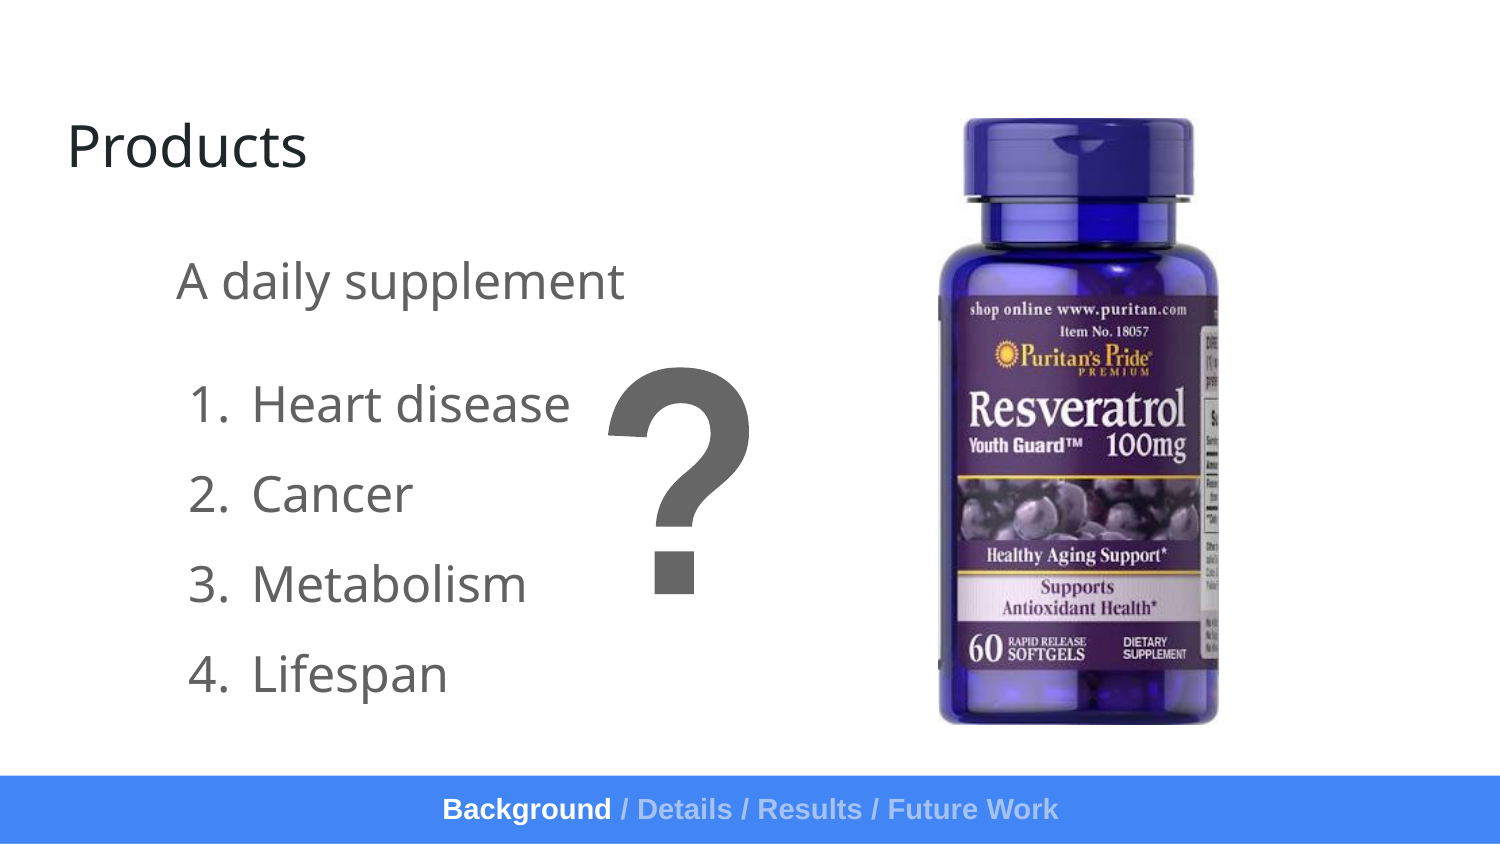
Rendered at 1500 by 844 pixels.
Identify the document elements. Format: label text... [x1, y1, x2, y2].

picture [937, 118, 1219, 726]
text_box Background / Details / Results / Future Work [0, 775, 1500, 844]
title Products [51, 72, 1449, 167]
list A daily supplement Heart disease Cancer Metabolism Lifespan [160, 225, 844, 643]
